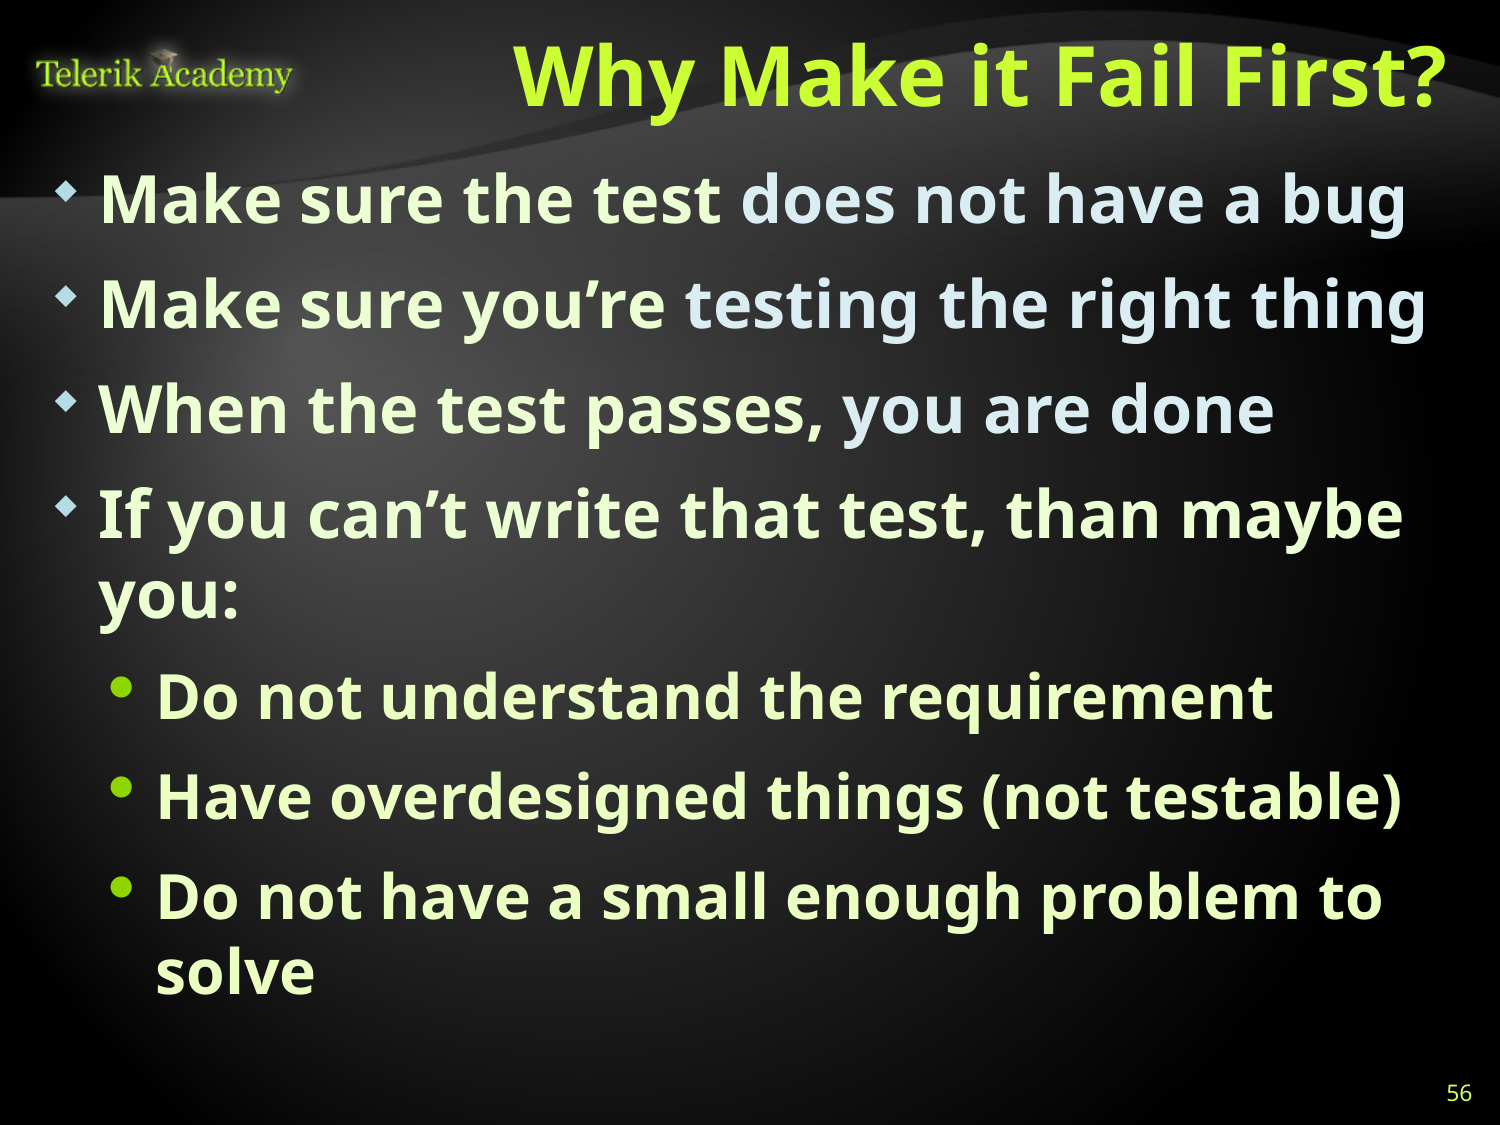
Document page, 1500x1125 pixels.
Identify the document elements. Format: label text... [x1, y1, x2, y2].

title Why Make it Fail First? [300, 12, 1463, 149]
list Make sure the test does not have a bug Make sure you’re testing the right thing When the test passes, you are done If you can’t write that test, than maybe you: Do not understand the requirement Have overdesigned things (not testable) Do not have a small enough problem to solve [37, 149, 1463, 1100]
slide_number 56 [1412, 1074, 1488, 1113]
picture [0, 0, 1500, 1125]
